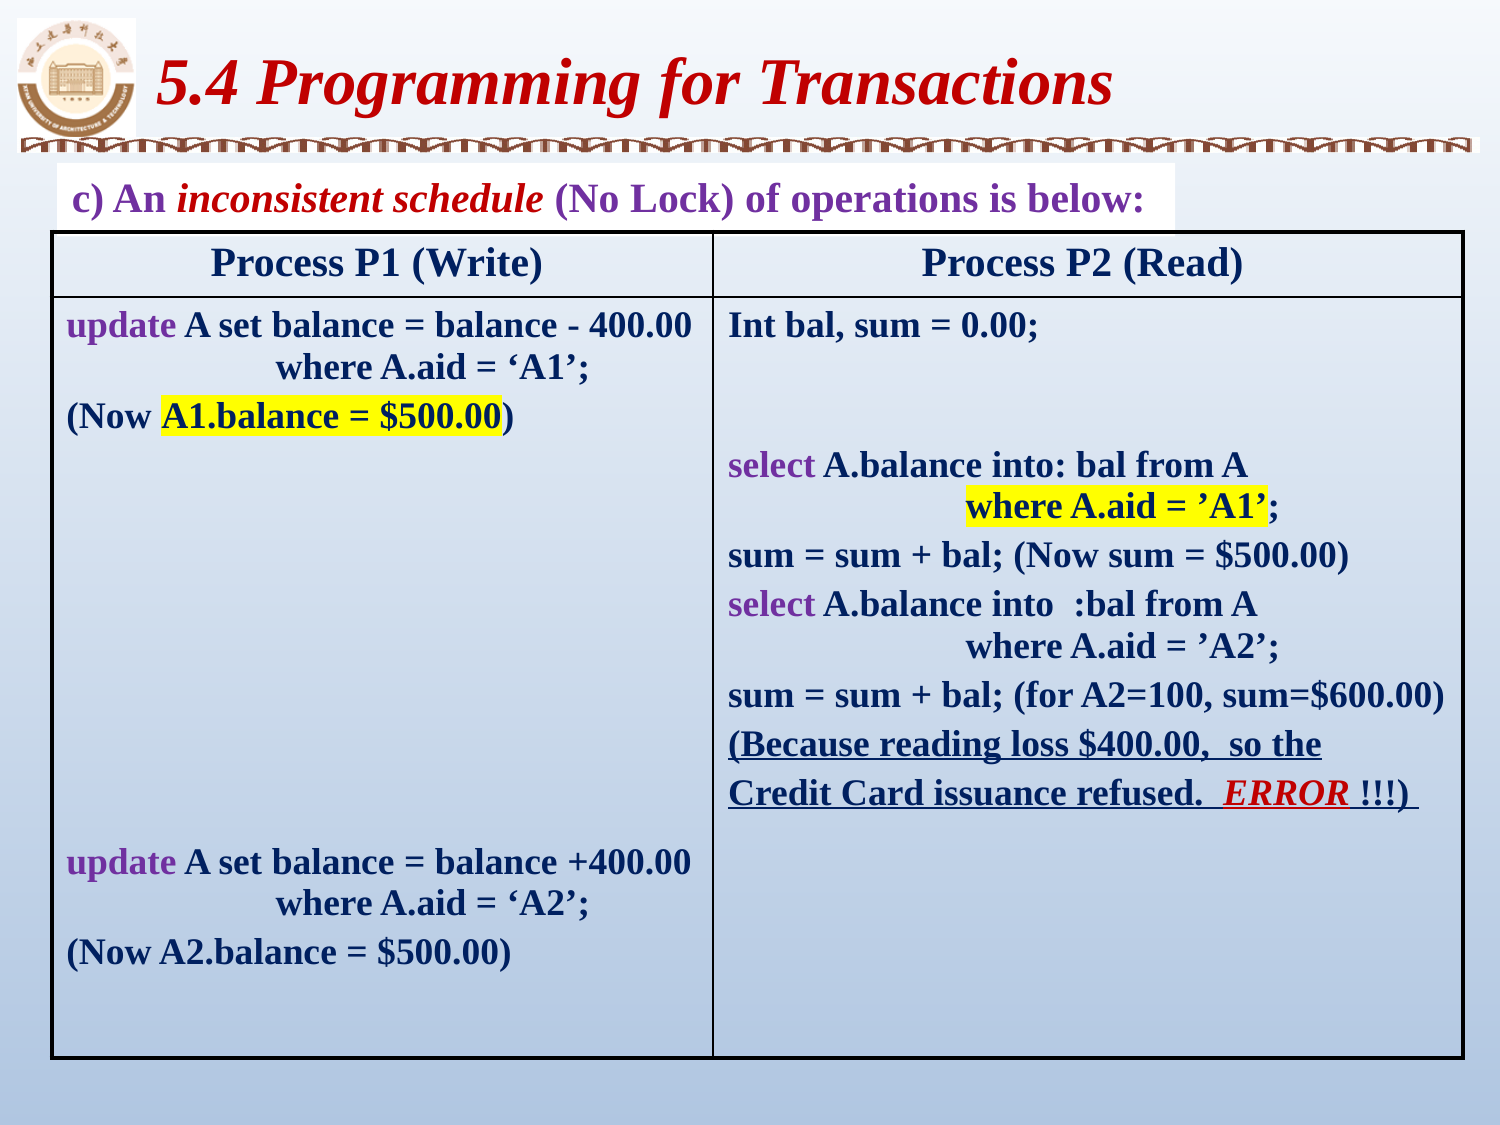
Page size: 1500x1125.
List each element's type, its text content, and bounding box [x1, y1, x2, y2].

table_cell Int bal, sum = 0.00; select A.balance into: bal from A where A.aid = ’A1’; sum = sum + bal; (Now sum = $500.00) select A.balance into :bal from A where A.aid = ’A2’; sum = sum + bal; (for A2=100, sum=$600.00) (Because reading loss $400.00, so the Credit Card issuance refused. ERROR !!!) [714, 298, 1461, 1056]
picture [17, 18, 1480, 153]
text_box c) An inconsistent schedule (No Lock) of operations is below: [57, 162, 1176, 230]
text_box 5.4 Programming for Transactions [141, 30, 1500, 126]
table_cell update A set balance = balance - 400.00 where A.aid = ‘A1’; (Now A1.balance = $500.00) update A set balance = balance +400.00 where A.aid = ‘A2’; (Now A2.balance = $500.00) [54, 298, 712, 1056]
text_box [0, 160, 1500, 236]
table_header Process P1 (Write) [54, 234, 712, 296]
table_header Process P2 (Read) [714, 234, 1461, 296]
